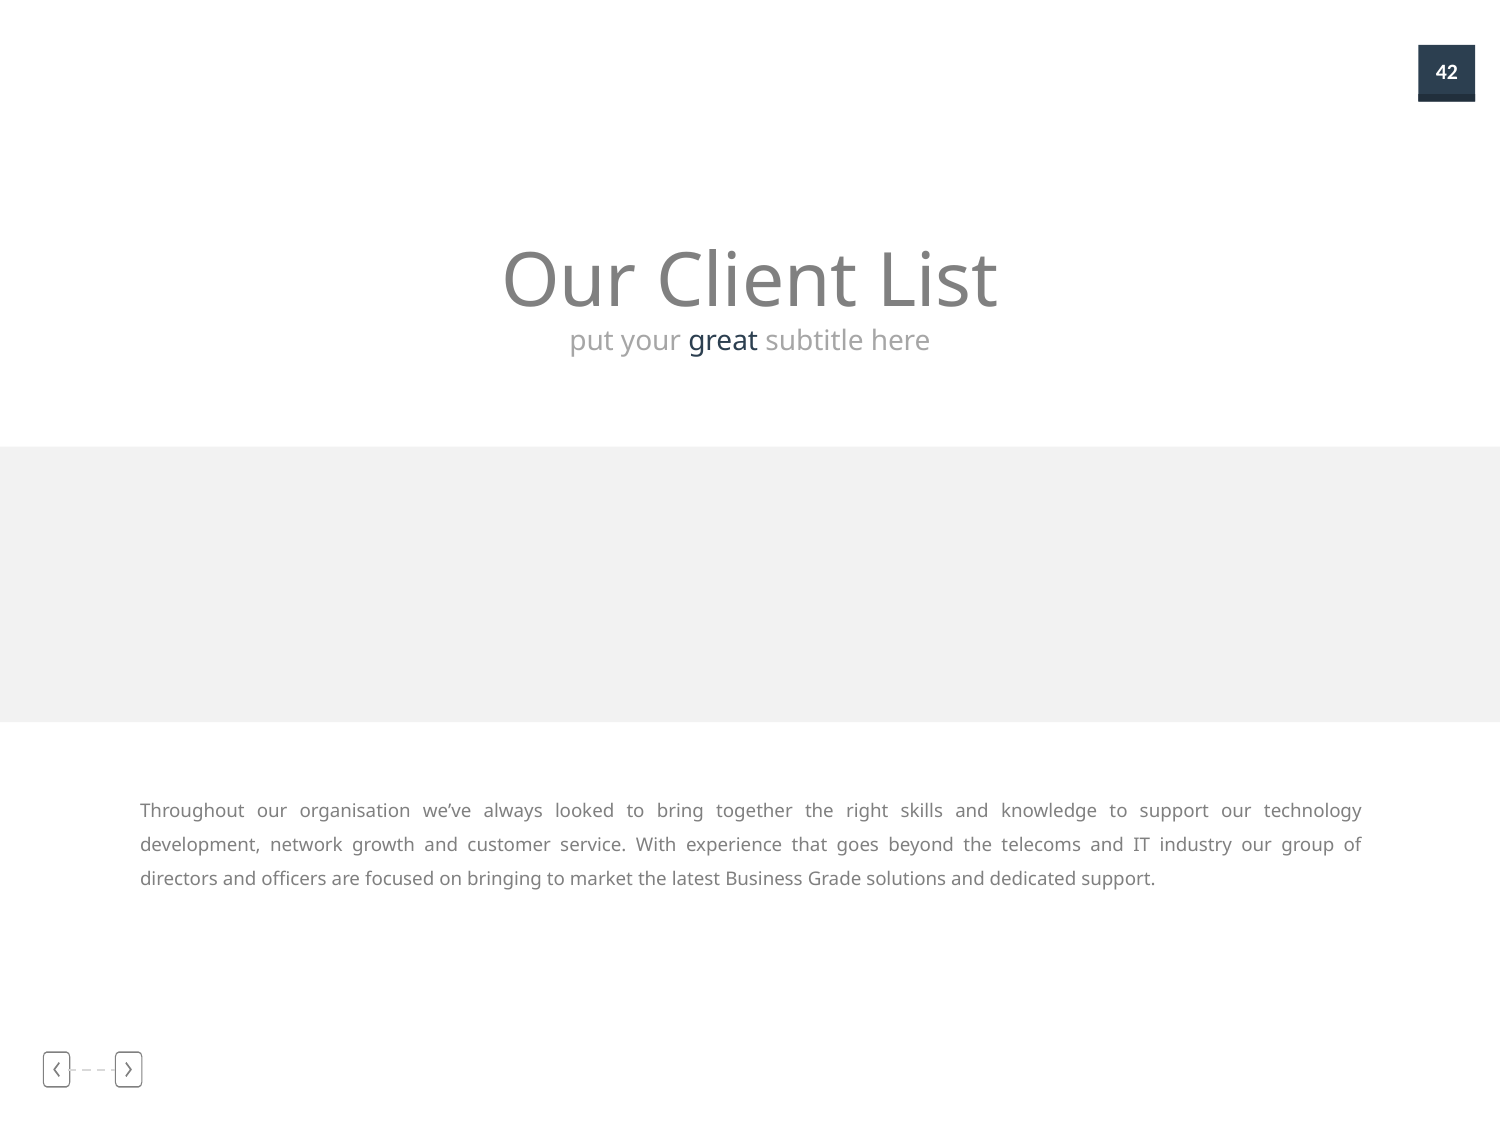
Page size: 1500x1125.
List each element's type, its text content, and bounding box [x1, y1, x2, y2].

text_box Our Client List [486, 224, 1014, 330]
text_box put your great subtitle here [554, 330, 946, 364]
text_box Throughout our organisation we’ve always looked to bring together the right skills and knowledge to support our technology development, network growth and customer service. With experience that goes beyond the telecoms and IT industry our group of directors and officers are focused on bringing to market the latest Business Grade solutions and dedicated support. [125, 780, 1375, 897]
text_box [0, 446, 1500, 723]
